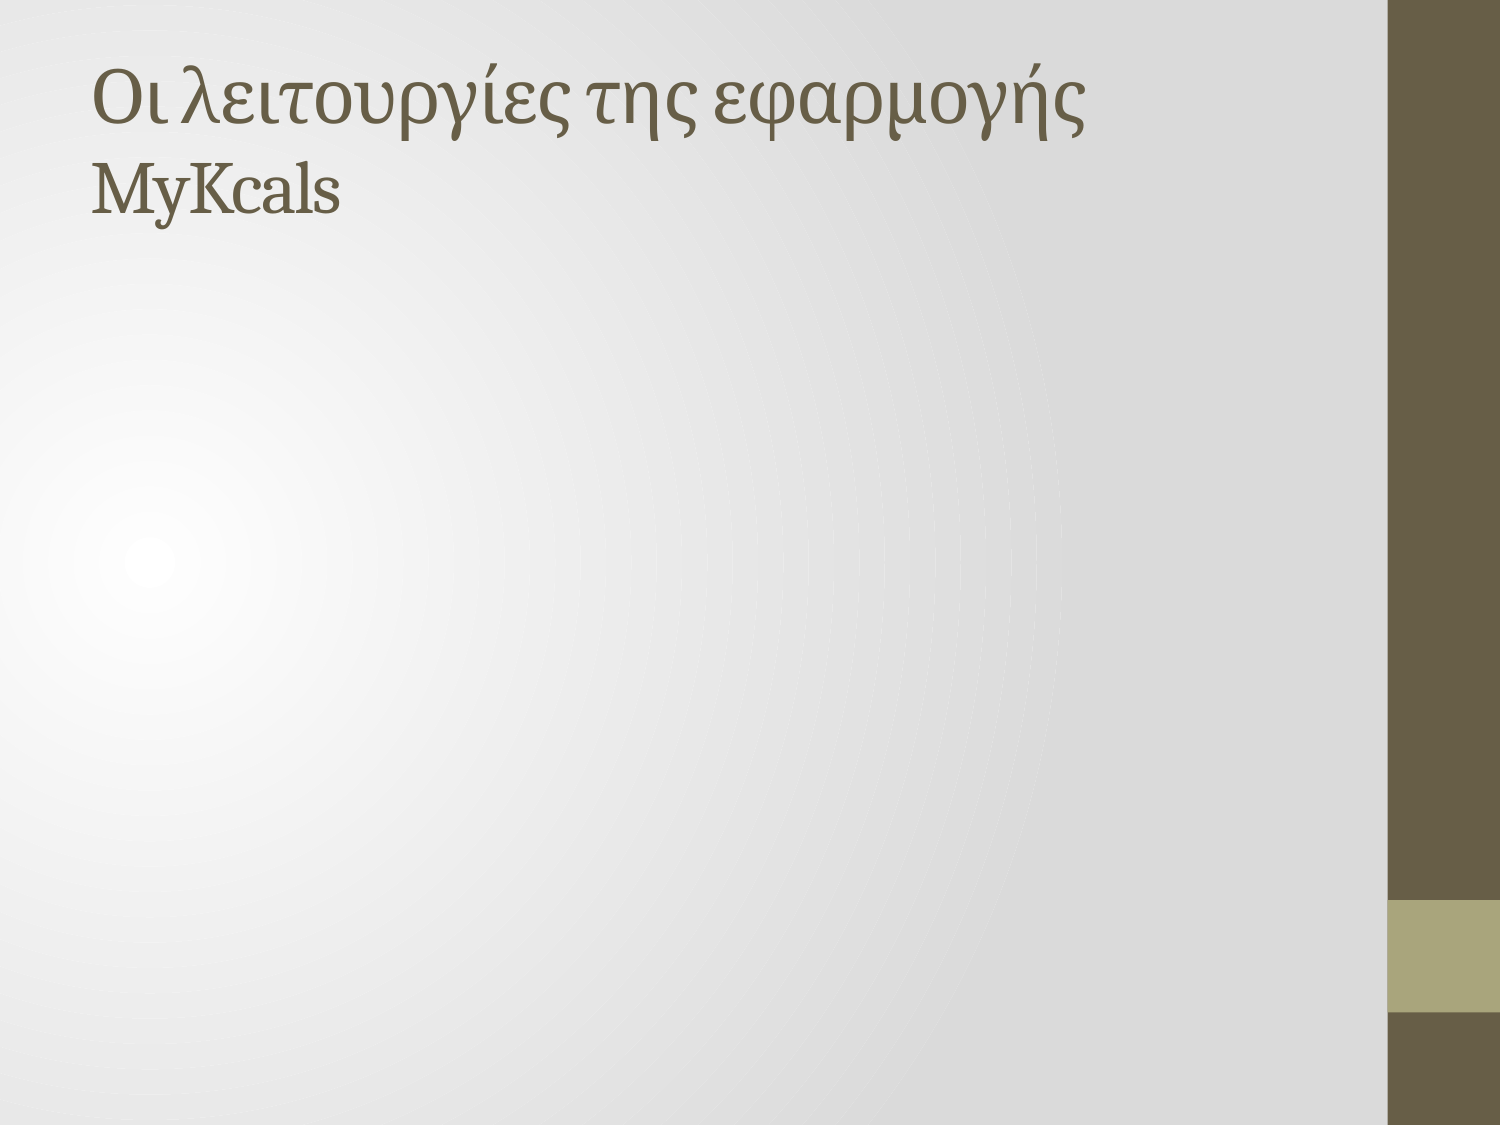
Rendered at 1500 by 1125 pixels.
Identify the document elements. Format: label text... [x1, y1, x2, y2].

title Οι λειτουργίες της εφαρμογής MyKcals [75, 45, 1325, 233]
